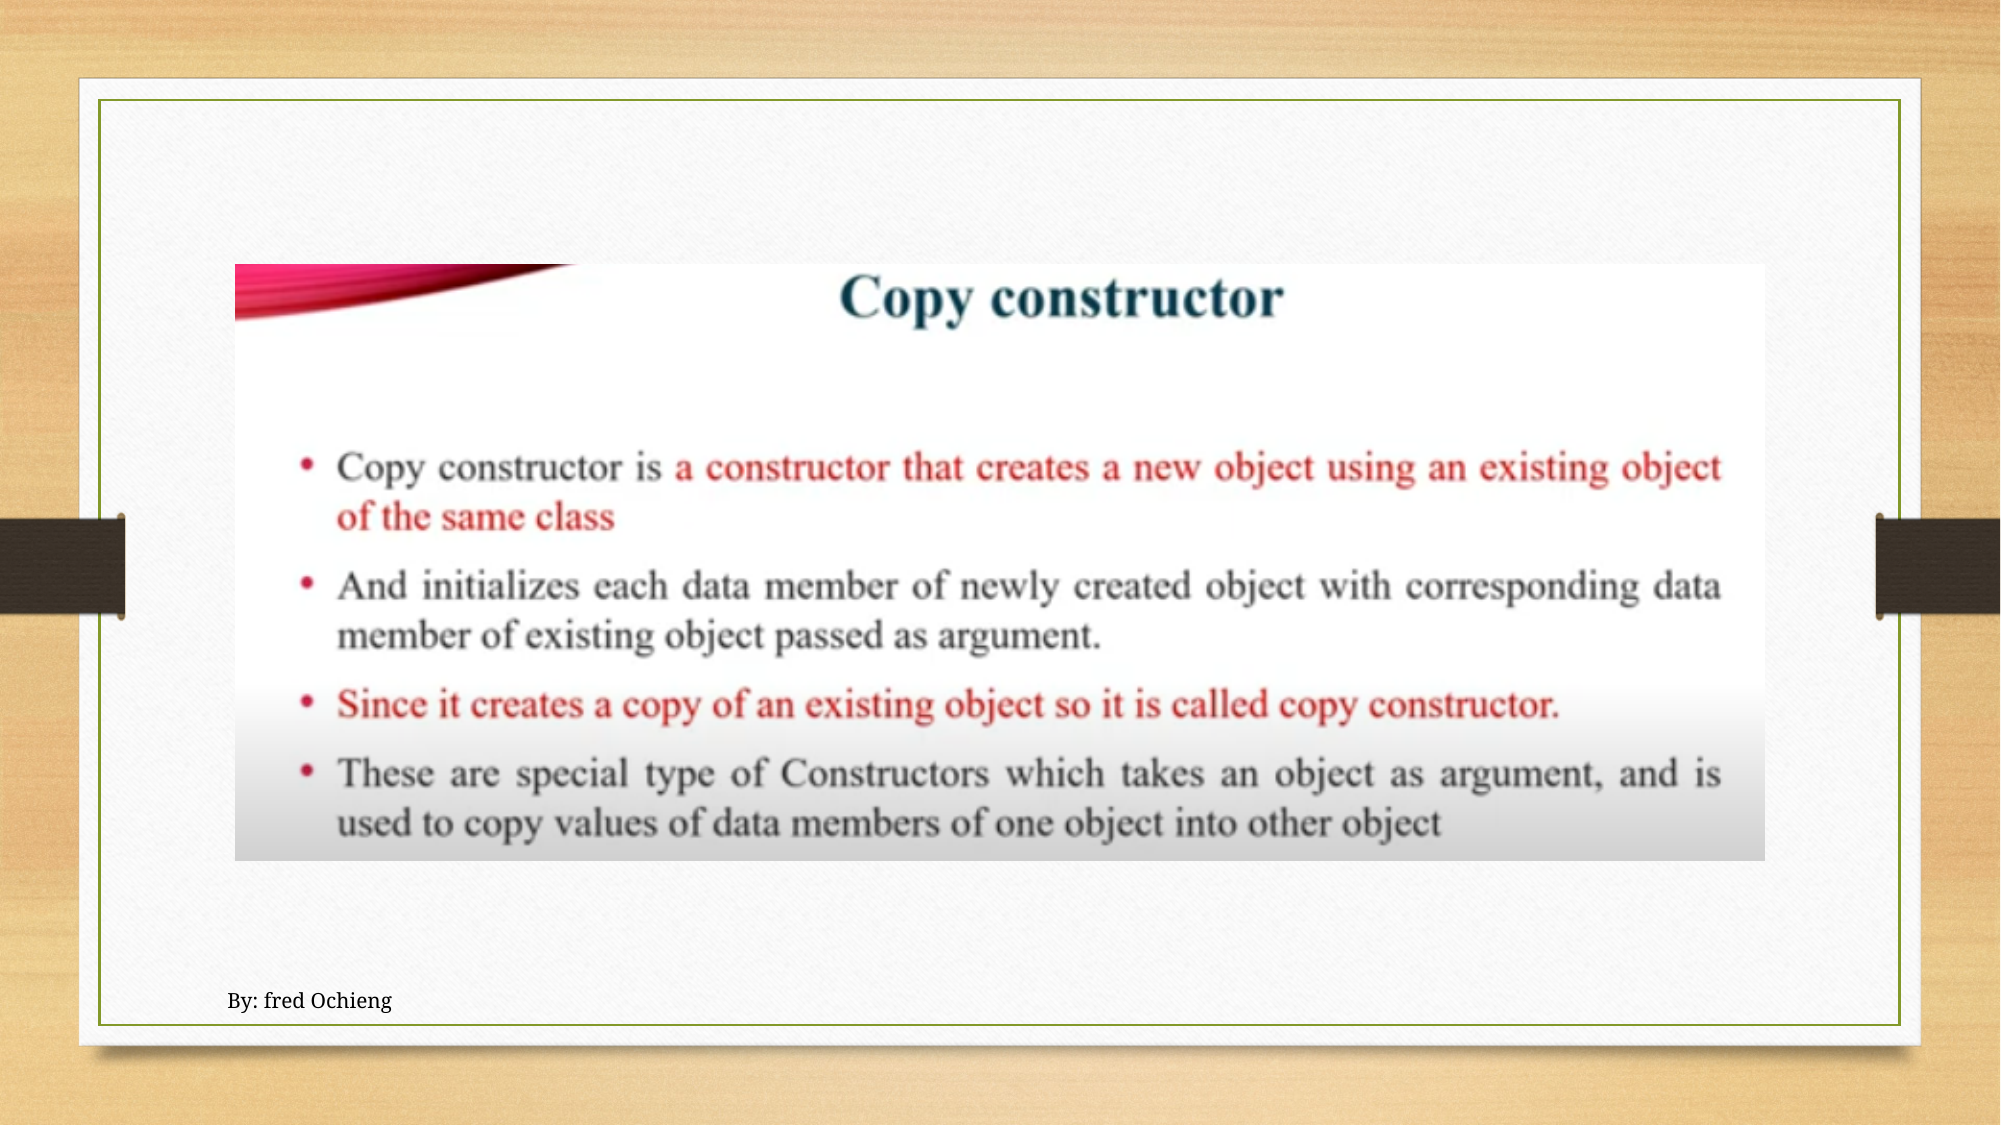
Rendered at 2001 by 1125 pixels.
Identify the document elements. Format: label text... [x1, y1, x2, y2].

picture [0, 0, 2001, 1125]
footer By: fred Ochieng [212, 979, 1411, 1025]
